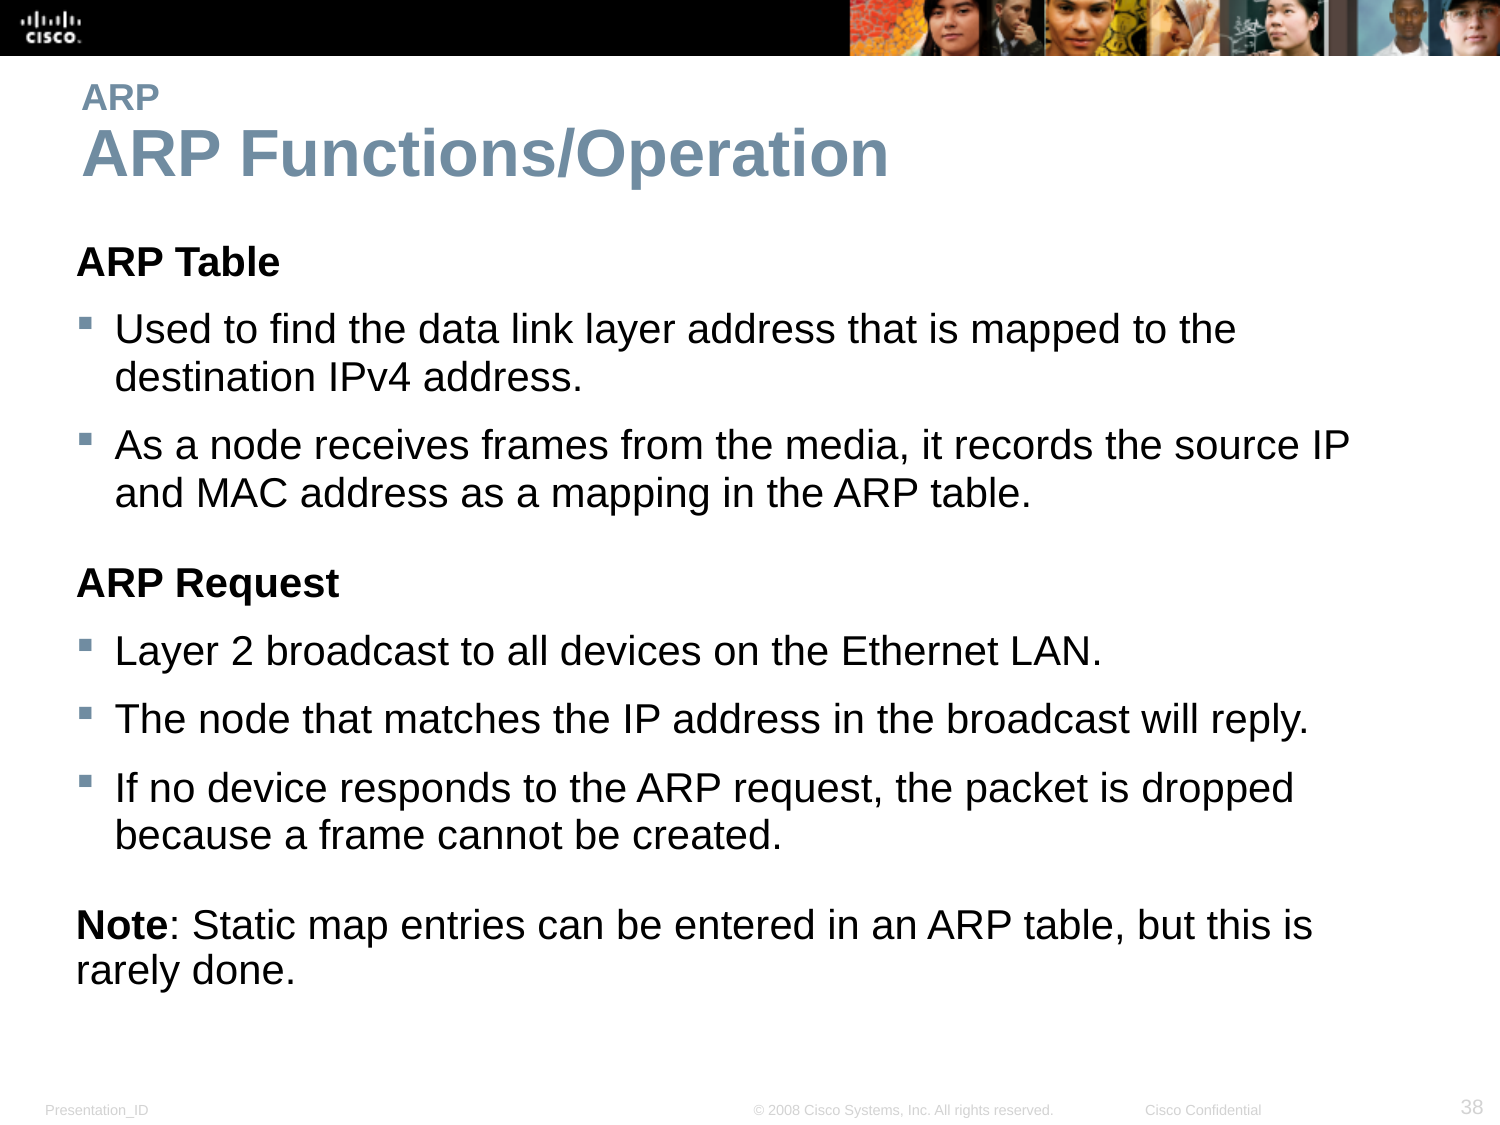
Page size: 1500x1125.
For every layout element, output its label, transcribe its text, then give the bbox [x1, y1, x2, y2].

title ARP ARP Functions/Operation [67, 60, 1500, 198]
text_box ARP Table Used to find the data link layer address that is mapped to the destination IPv4 address. As a node receives frames from the media, it records the source IP and MAC address as a mapping in the ARP table. ARP Request Layer 2 broadcast to all devices on the Ethernet LAN. The node that matches the IP address in the broadcast will reply. If no device responds to the ARP request, the packet is dropped because a frame cannot be created. Note: Static map entries can be entered in an ARP table, but this is rarely done. [61, 232, 1440, 1002]
picture [0, 0, 1500, 56]
